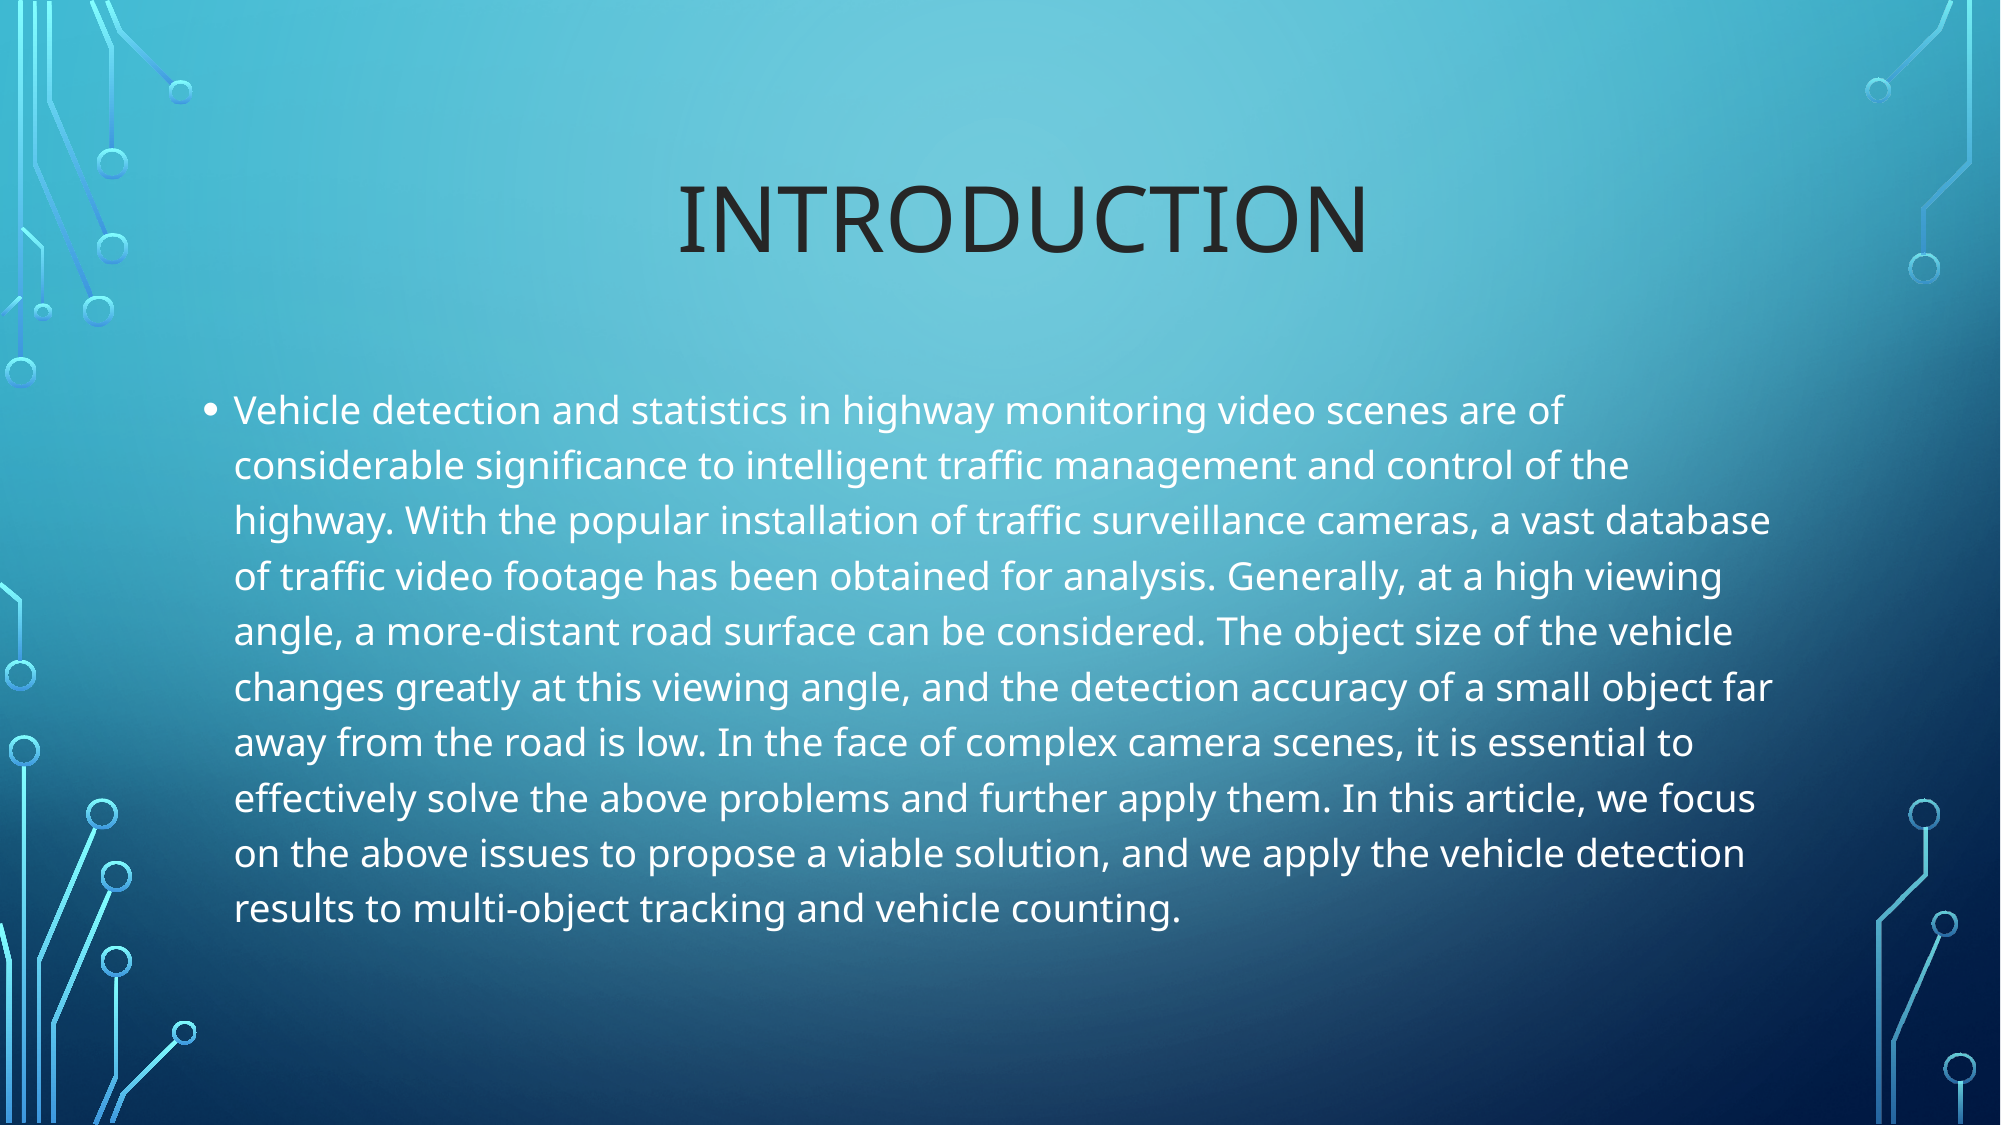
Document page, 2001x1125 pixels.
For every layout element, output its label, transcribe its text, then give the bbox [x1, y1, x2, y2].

list Vehicle detection and statistics in highway monitoring video scenes are of considerable significance to intelligent traffic management and control of the highway. With the popular installation of traffic surveillance cameras, a vast database of traffic video footage has been obtained for analysis. Generally, at a high viewing angle, a more-distant road surface can be considered. The object size of the vehicle changes greatly at this viewing angle, and the detection accuracy of a small object far away from the road is low. In the face of complex camera scenes, it is essential to effectively solve the above problems and further apply them. In this article, we focus on the above issues to propose a viable solution, and we apply the vehicle detection results to multi-object tracking and vehicle counting. [187, 369, 1813, 950]
title INTRODUCTION [187, 101, 1813, 344]
